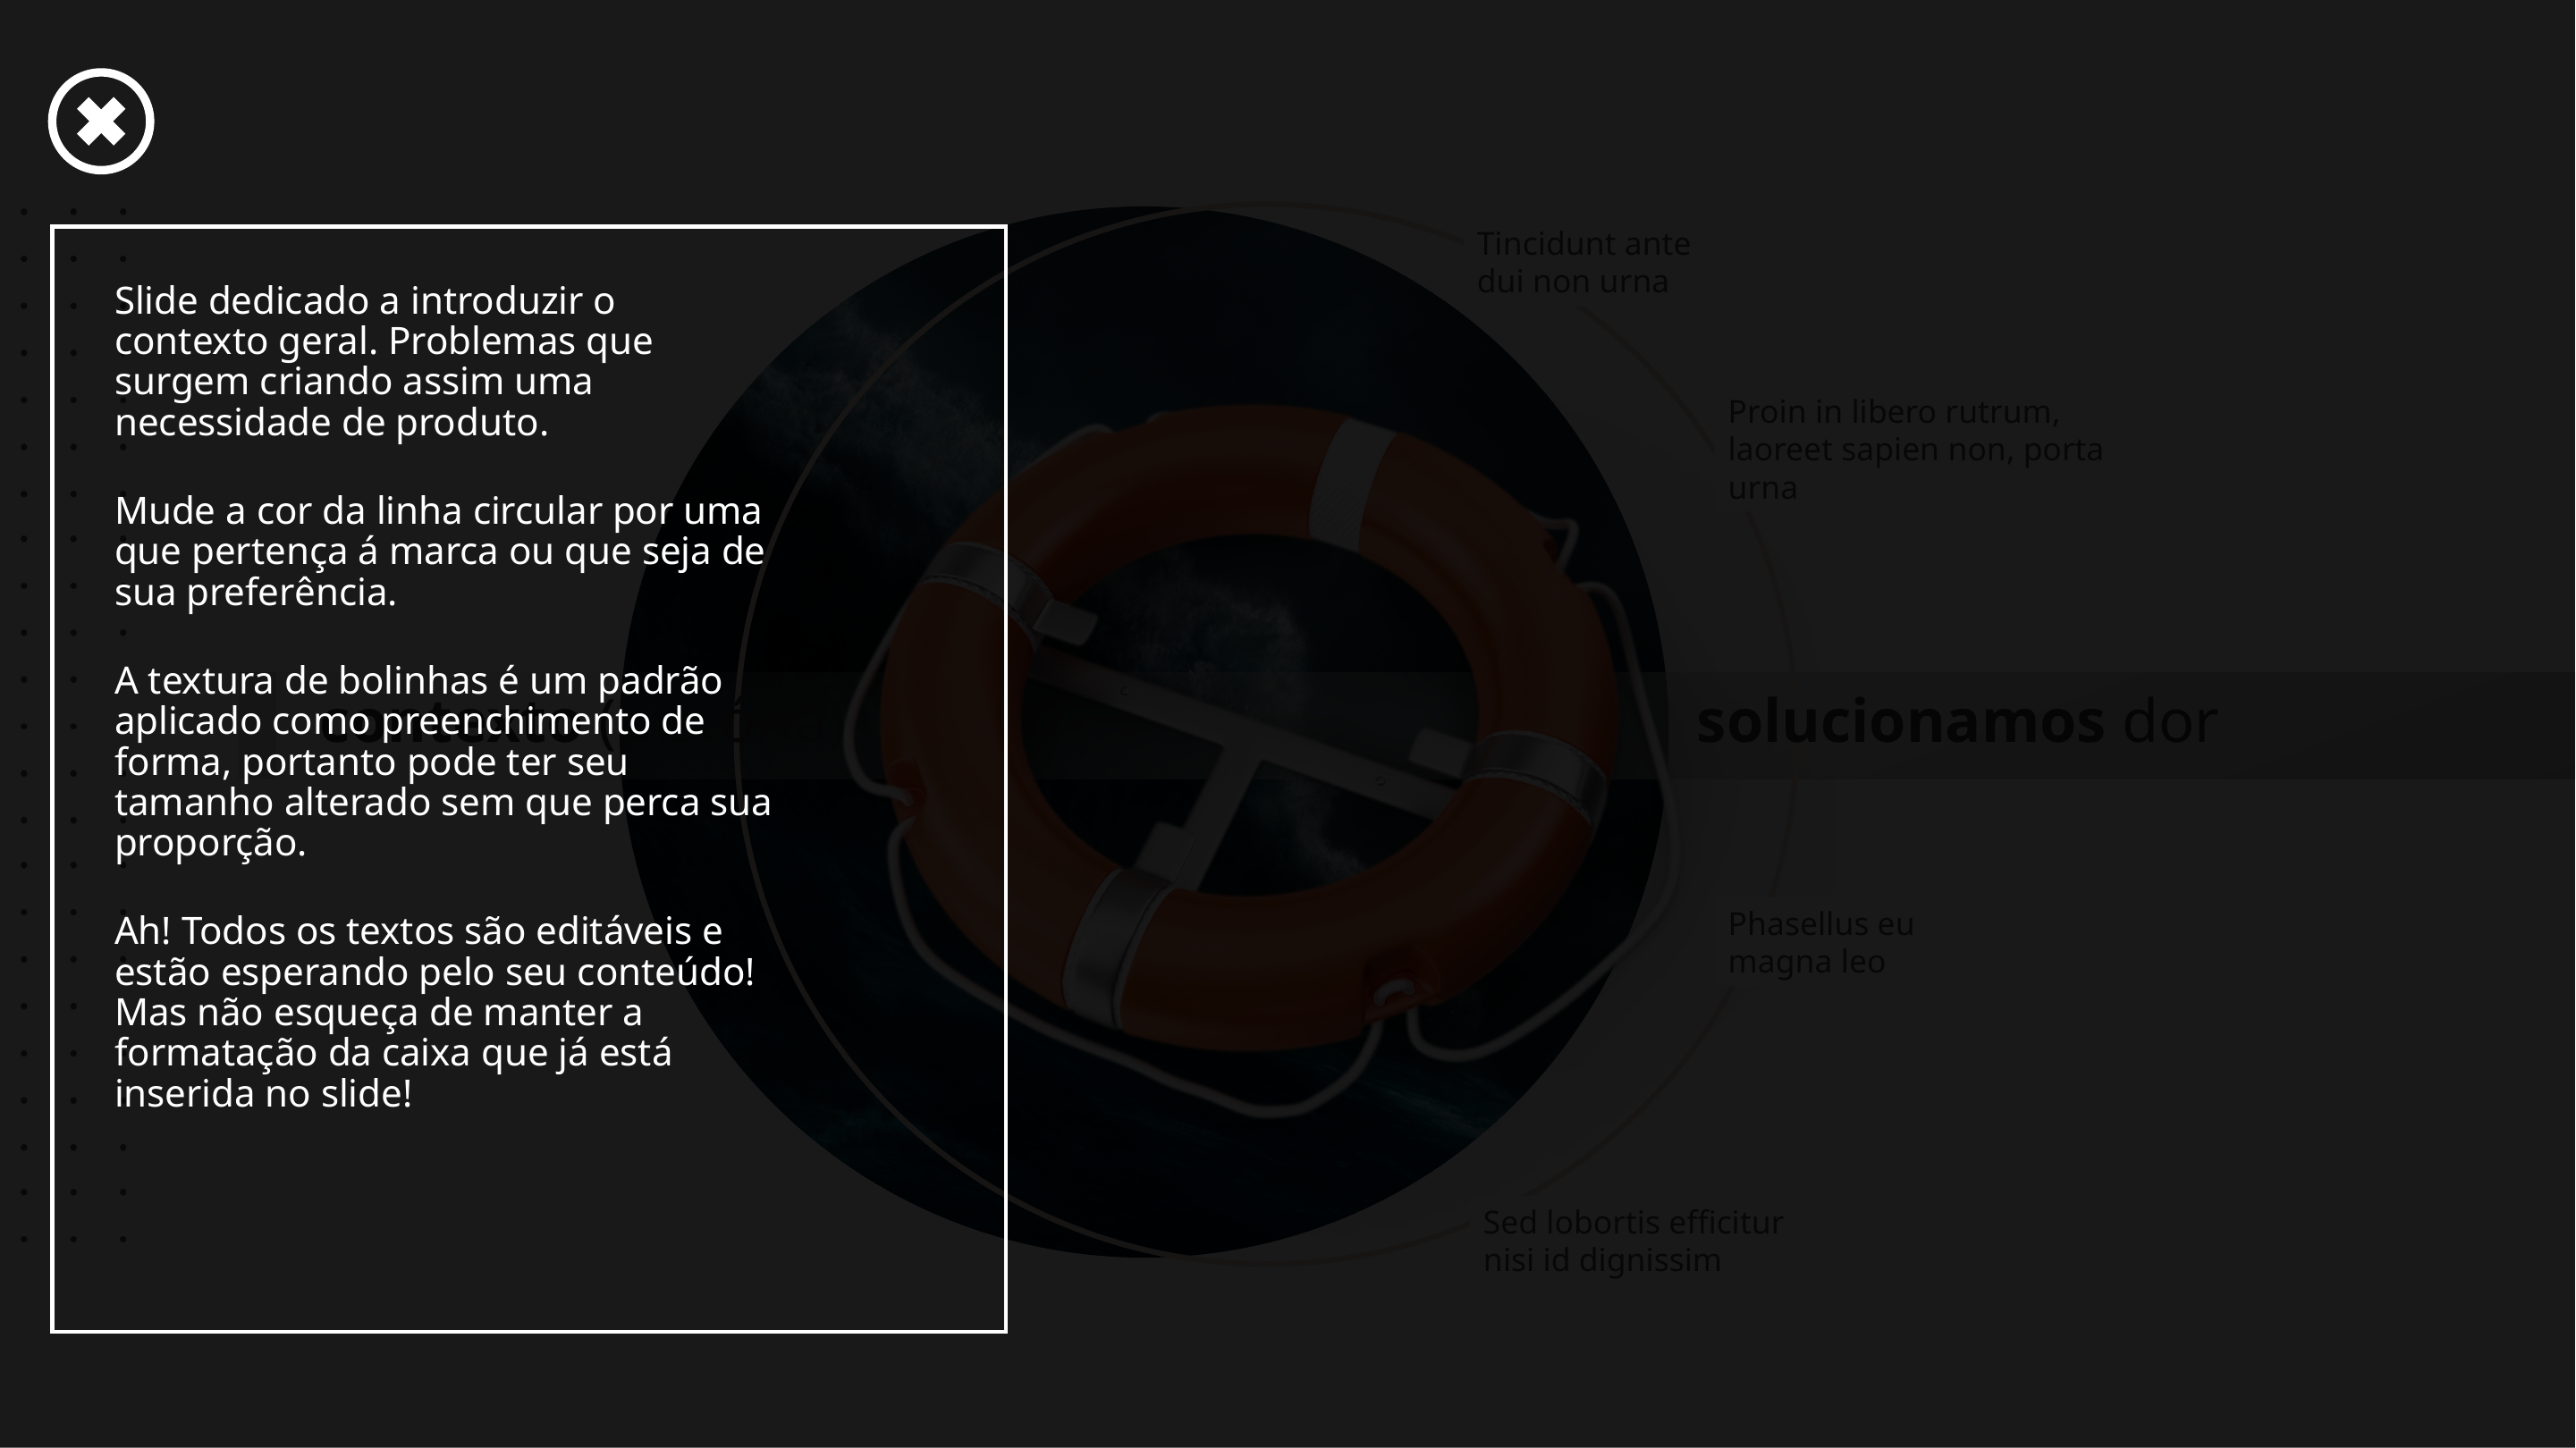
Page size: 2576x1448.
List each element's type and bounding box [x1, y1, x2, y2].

text_box [0, 0, 2575, 1448]
